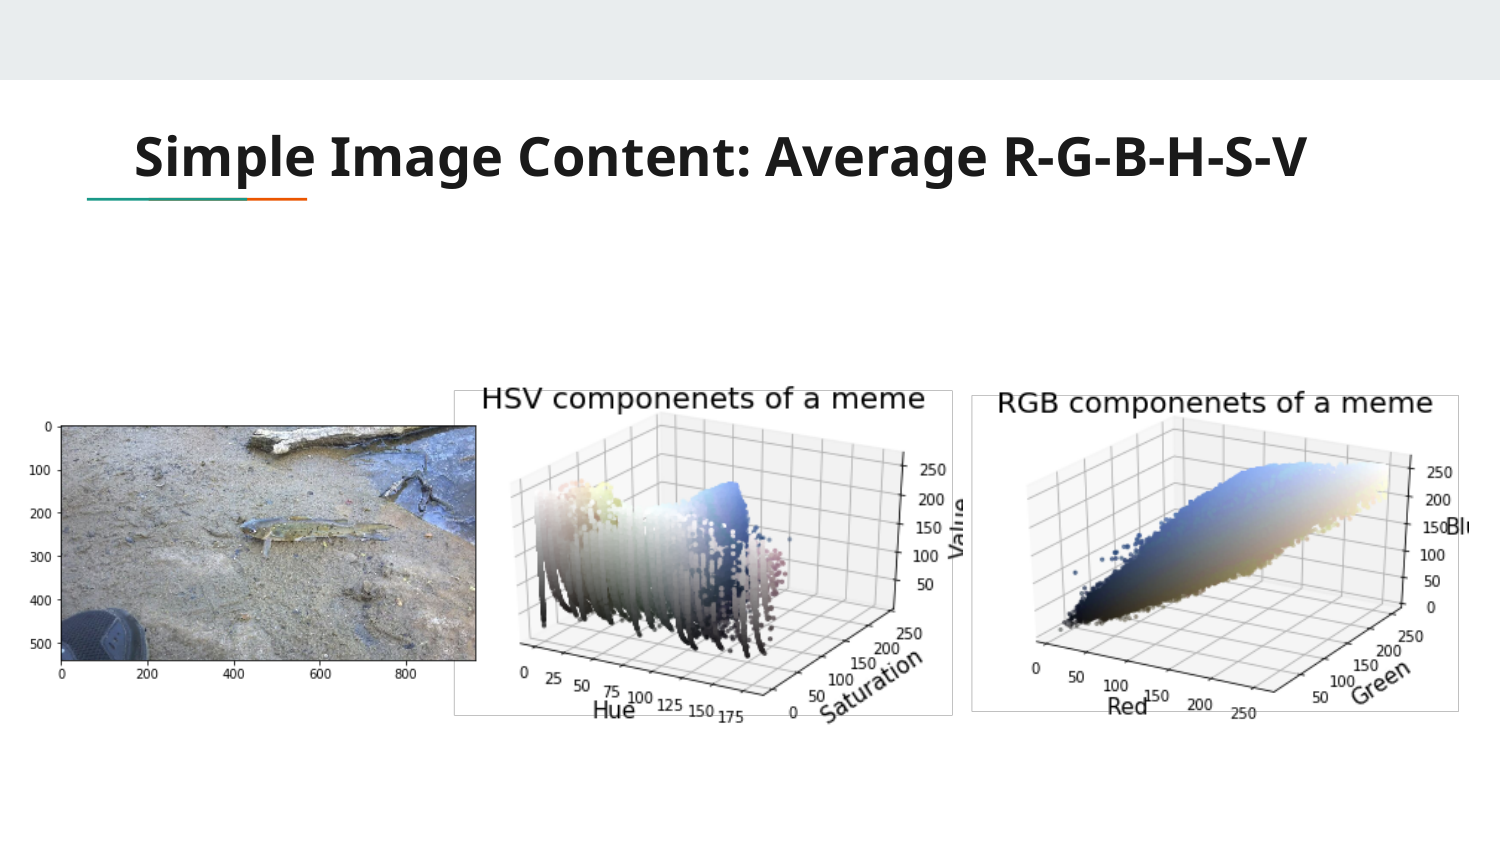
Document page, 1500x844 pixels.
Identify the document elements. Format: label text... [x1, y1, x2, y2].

title Simple Image Content: Average R-G-B-H-S-V [119, 107, 1381, 196]
picture [20, 376, 1469, 727]
